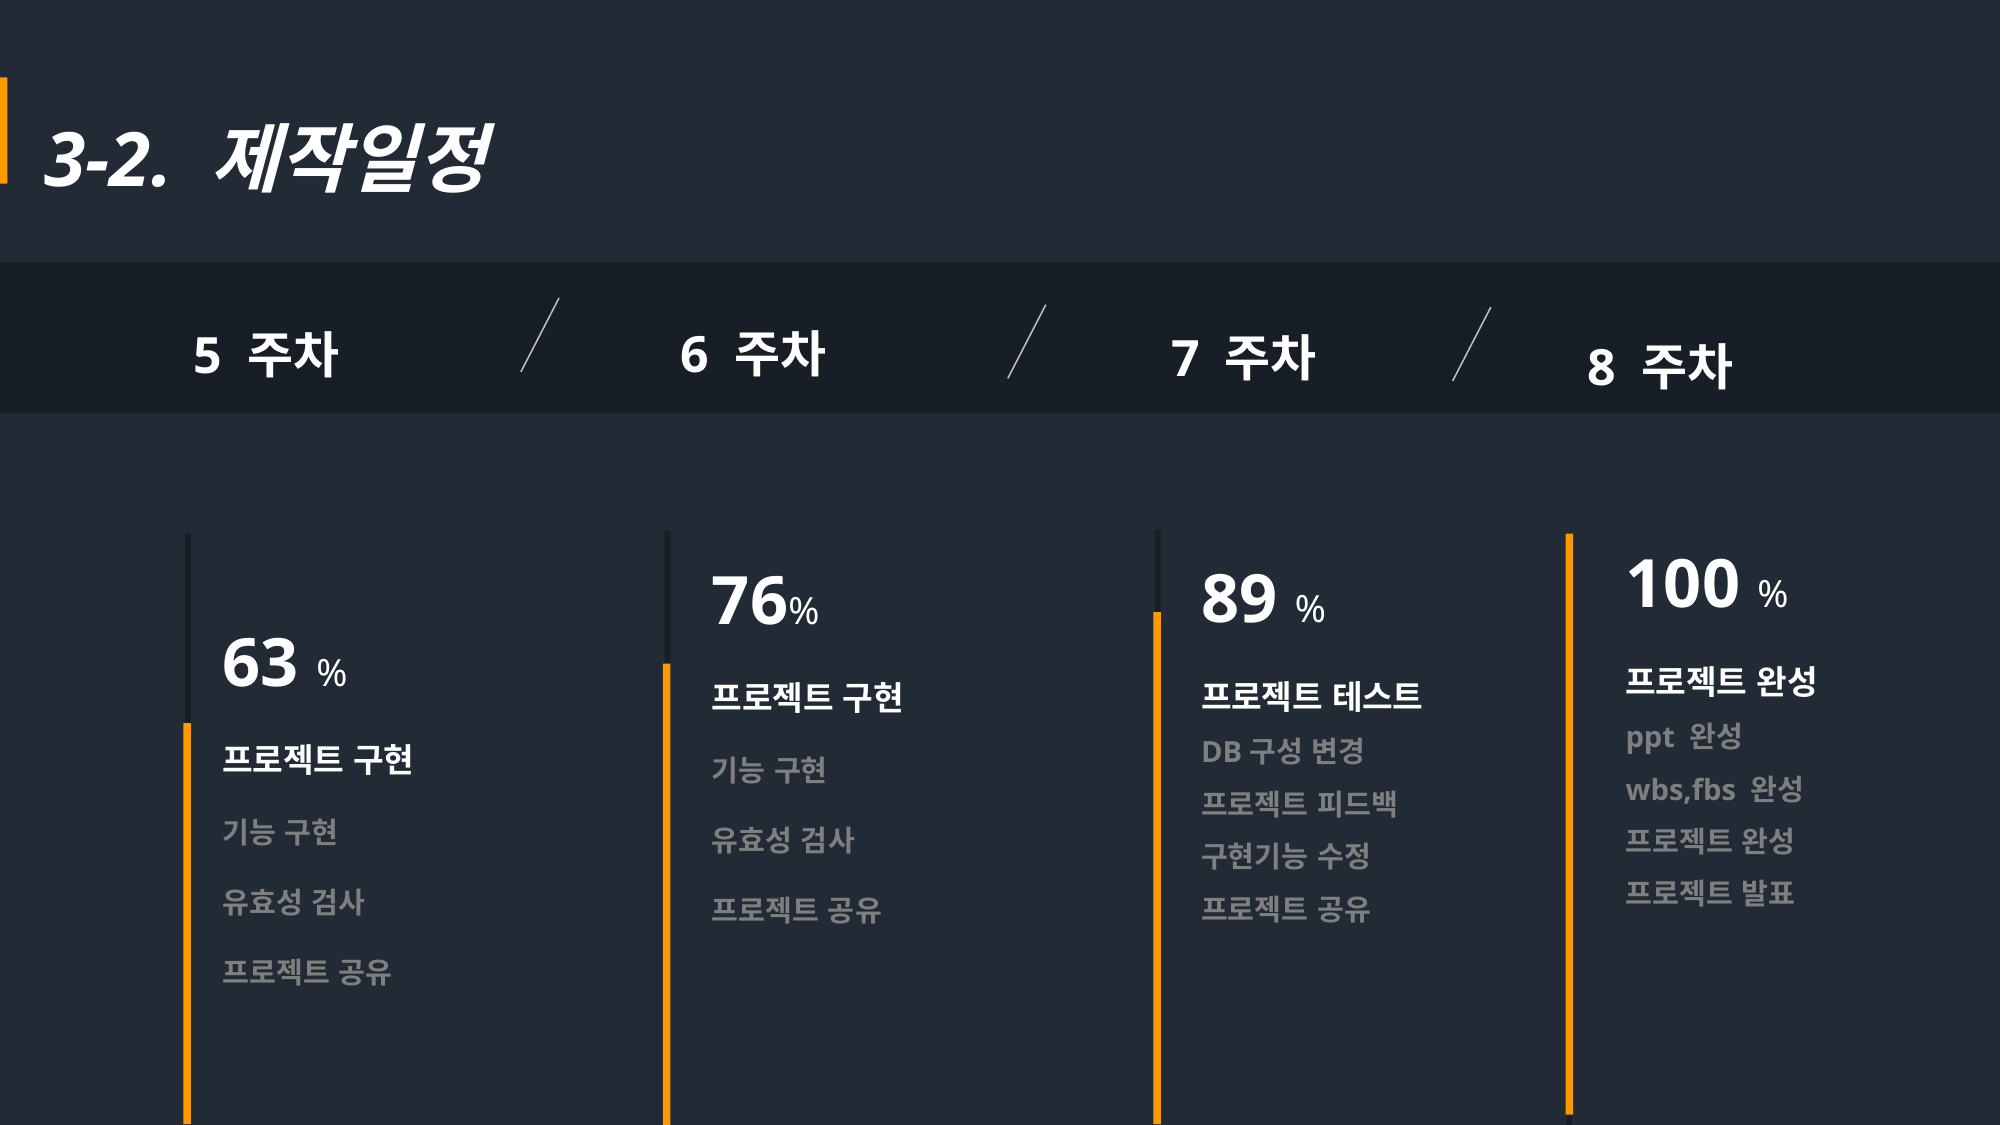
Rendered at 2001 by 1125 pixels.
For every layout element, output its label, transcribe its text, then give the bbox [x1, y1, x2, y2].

text_box 7 주차 [1154, 288, 1334, 394]
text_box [520, 297, 560, 373]
text_box 100 % 프로젝트 완성 ppt 완성 wbs,fbs 완성 프로젝트 완성 프로젝트 발표 [1610, 533, 1941, 971]
text_box [1153, 612, 1161, 1125]
text_box [0, 77, 8, 184]
text_box [183, 723, 191, 1125]
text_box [1007, 304, 1047, 379]
text_box 63 % 프로젝트 구현 기능 구현 유효성 검사 프로젝트 공유 [207, 612, 538, 997]
text_box 6 주차 [664, 345, 843, 391]
text_box 8 주차 [1545, 297, 1776, 403]
text_box 89 % 프로젝트 테스트 DB구성 변경 프로젝트 피드백 구현기능 수정 프로젝트 공유 [1186, 548, 1516, 934]
text_box [662, 663, 671, 1125]
text_box 3-2. 제작일정 [29, 59, 935, 345]
text_box 5 주차 [177, 345, 356, 391]
text_box [184, 533, 191, 723]
text_box [0, 262, 2000, 414]
text_box [664, 530, 671, 663]
text_box [1566, 1115, 1573, 1125]
text_box [1565, 533, 1574, 1115]
text_box [1154, 529, 1161, 612]
text_box 76% 프로젝트 구현 기능 구현 유효성 검사 프로젝트 공유 [696, 549, 1027, 935]
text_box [1452, 306, 1492, 382]
